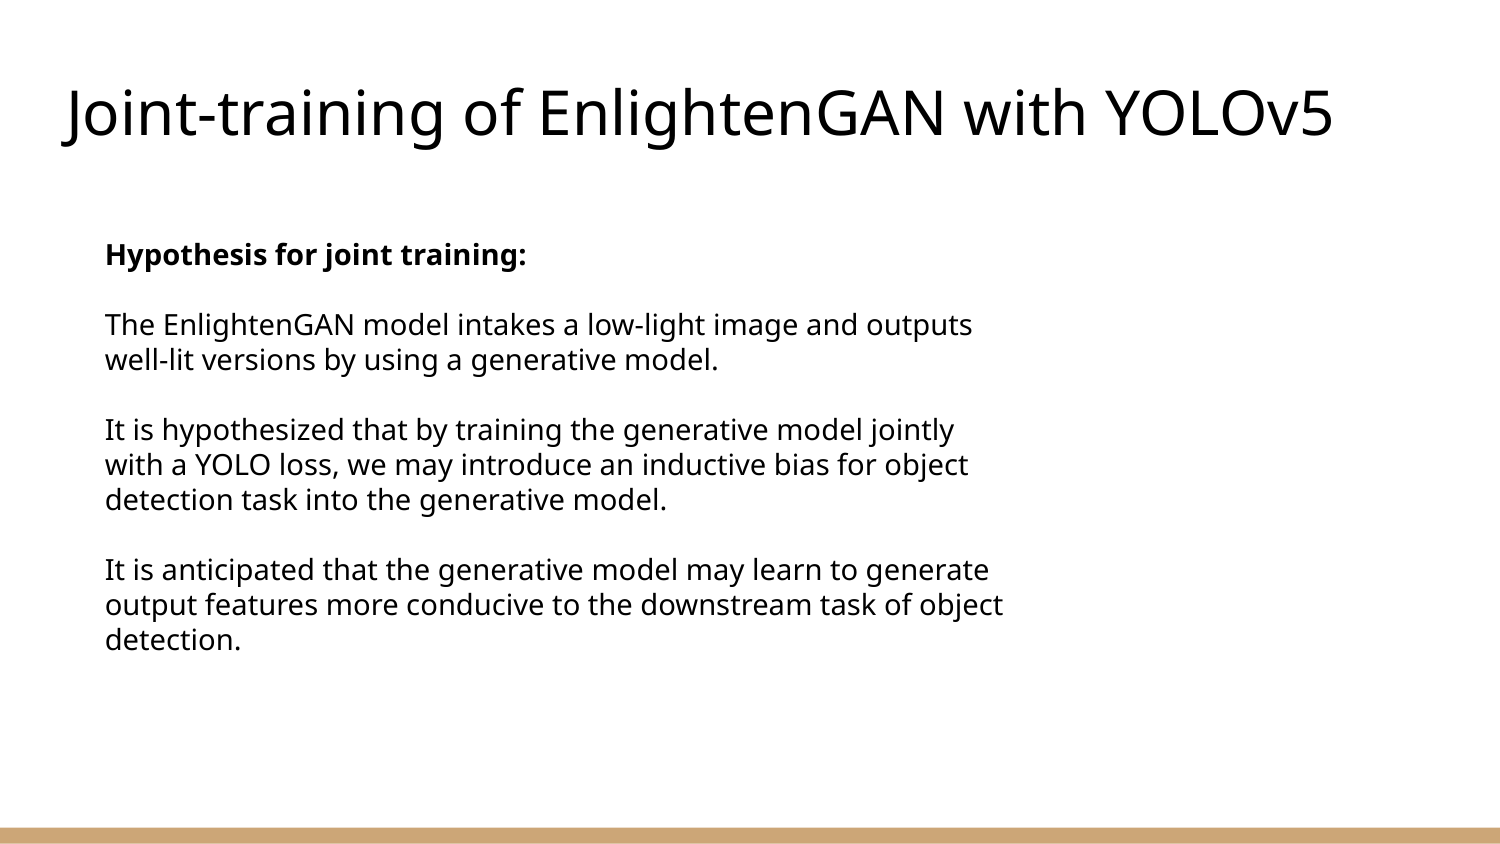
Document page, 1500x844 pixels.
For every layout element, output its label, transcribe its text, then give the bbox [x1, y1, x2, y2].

text_box Hypothesis for joint training: The EnlightenGAN model intakes a low-light image and outputs well-lit versions by using a generative model. It is hypothesized that by training the generative model jointly with a YOLO loss, we may introduce an inductive bias for object detection task into the generative model. It is anticipated that the generative model may learn to generate output features more conducive to the downstream task of object detection. [89, 221, 1024, 671]
title Joint-training of EnlightenGAN with YOLOv5 [51, 26, 1449, 164]
